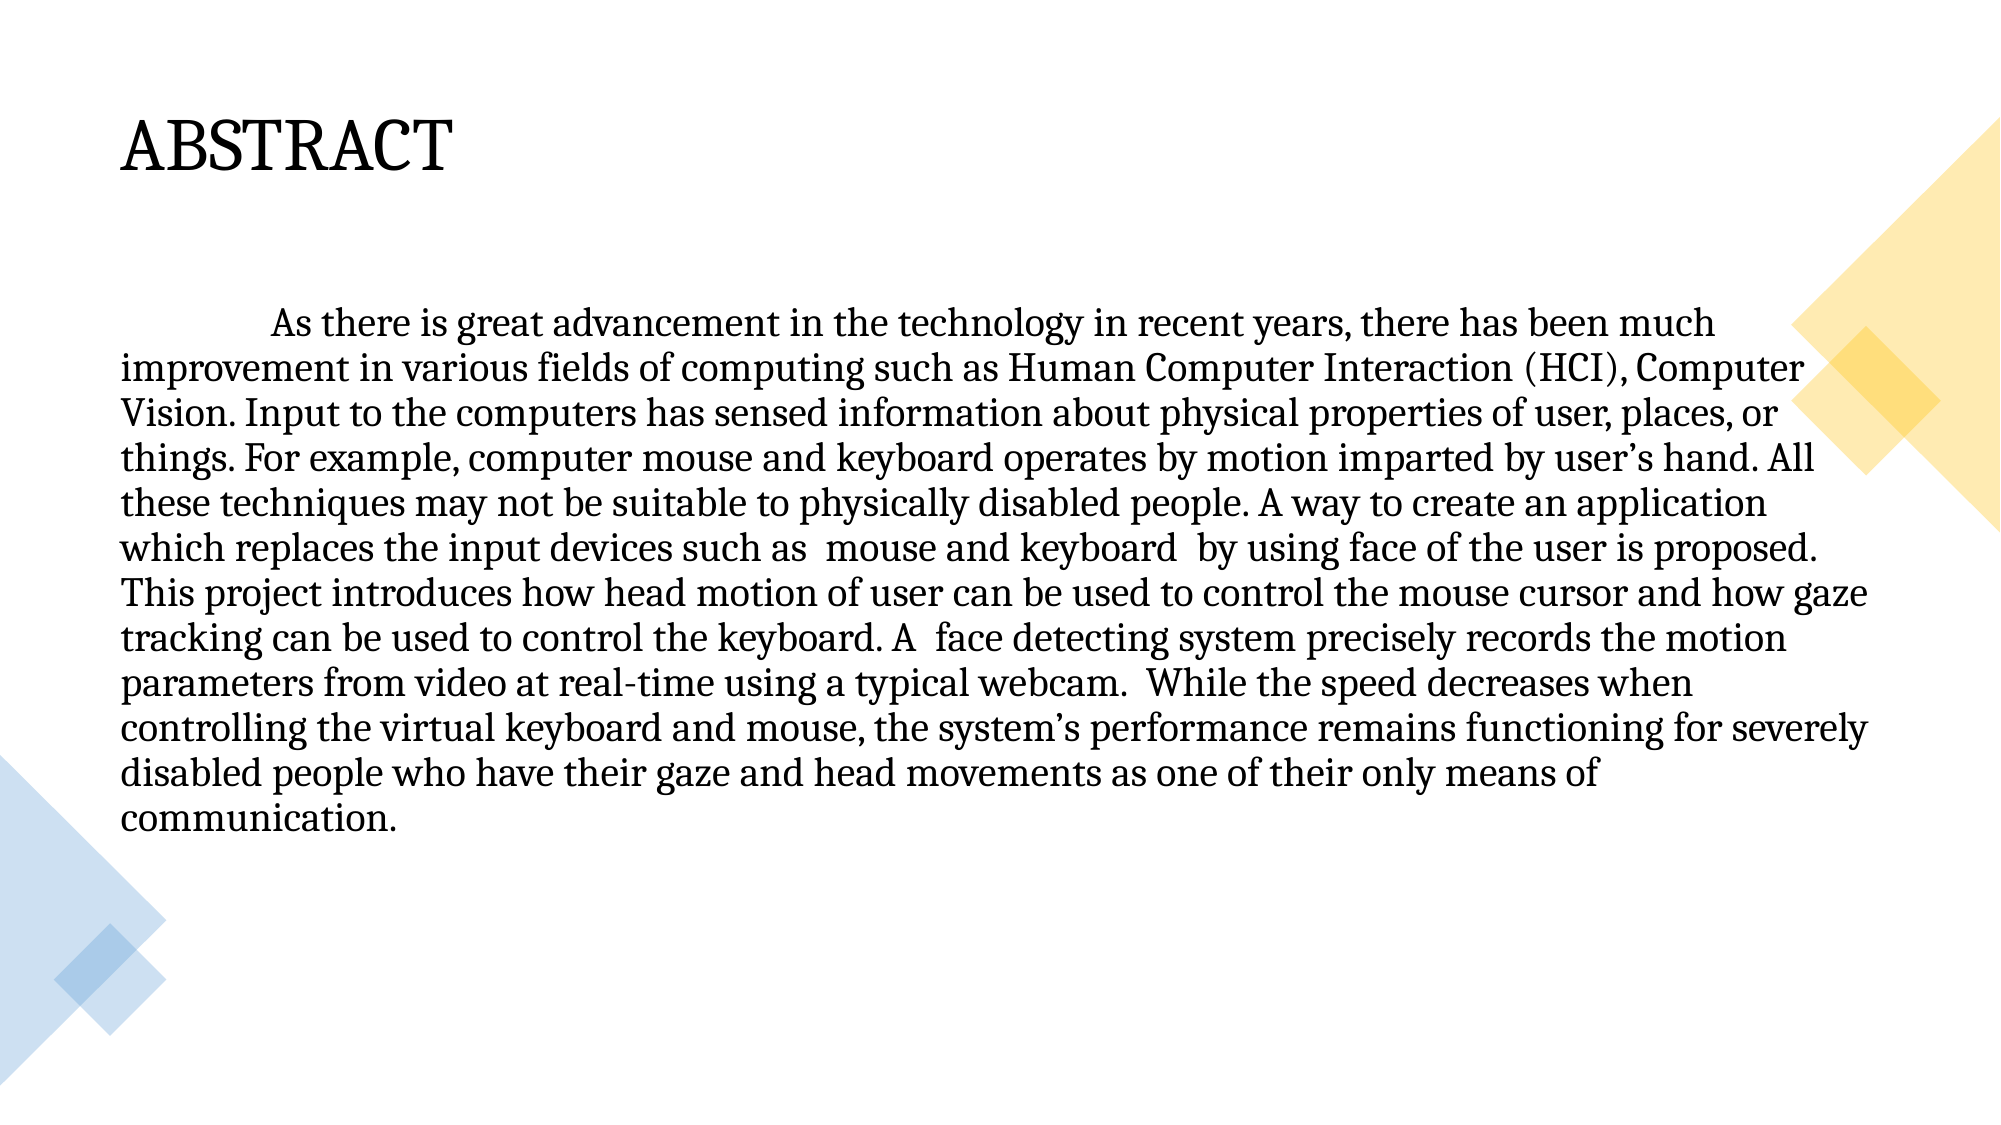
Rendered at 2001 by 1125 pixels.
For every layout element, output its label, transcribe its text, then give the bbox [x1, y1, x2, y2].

title ABSTRACT [105, 52, 1895, 240]
text_box [1789, 115, 2000, 535]
text_box [1789, 363, 1904, 477]
text_box [0, 440, 2000, 1125]
text_box [0, 753, 168, 1088]
text_box [52, 921, 168, 1038]
list As there is great advancement in the technology in recent years, there has been much improvement in various fields of computing such as Human Computer Interaction (HCI), Computer Vision. Input to the computers has sensed information about physical properties of user, places, or things. For example, computer mouse and keyboard operates by motion imparted by user’s hand. All these techniques may not be suitable to physically disabled people. A way to create an application which replaces the input devices such as mouse and keyboard by using face of the user is proposed. This project introduces how head motion of user can be used to control the mouse cursor and how gaze tracking can be used to control the keyboard. A face detecting system precisely records the motion parameters from video at real-time using a typical webcam. While the speed decreases when controlling the virtual keyboard and mouse, the system’s performance remains functioning for severely disabled people who have their gaze and head movements as one of their only means of communication. [105, 292, 1895, 1014]
text_box [0, 0, 2000, 856]
